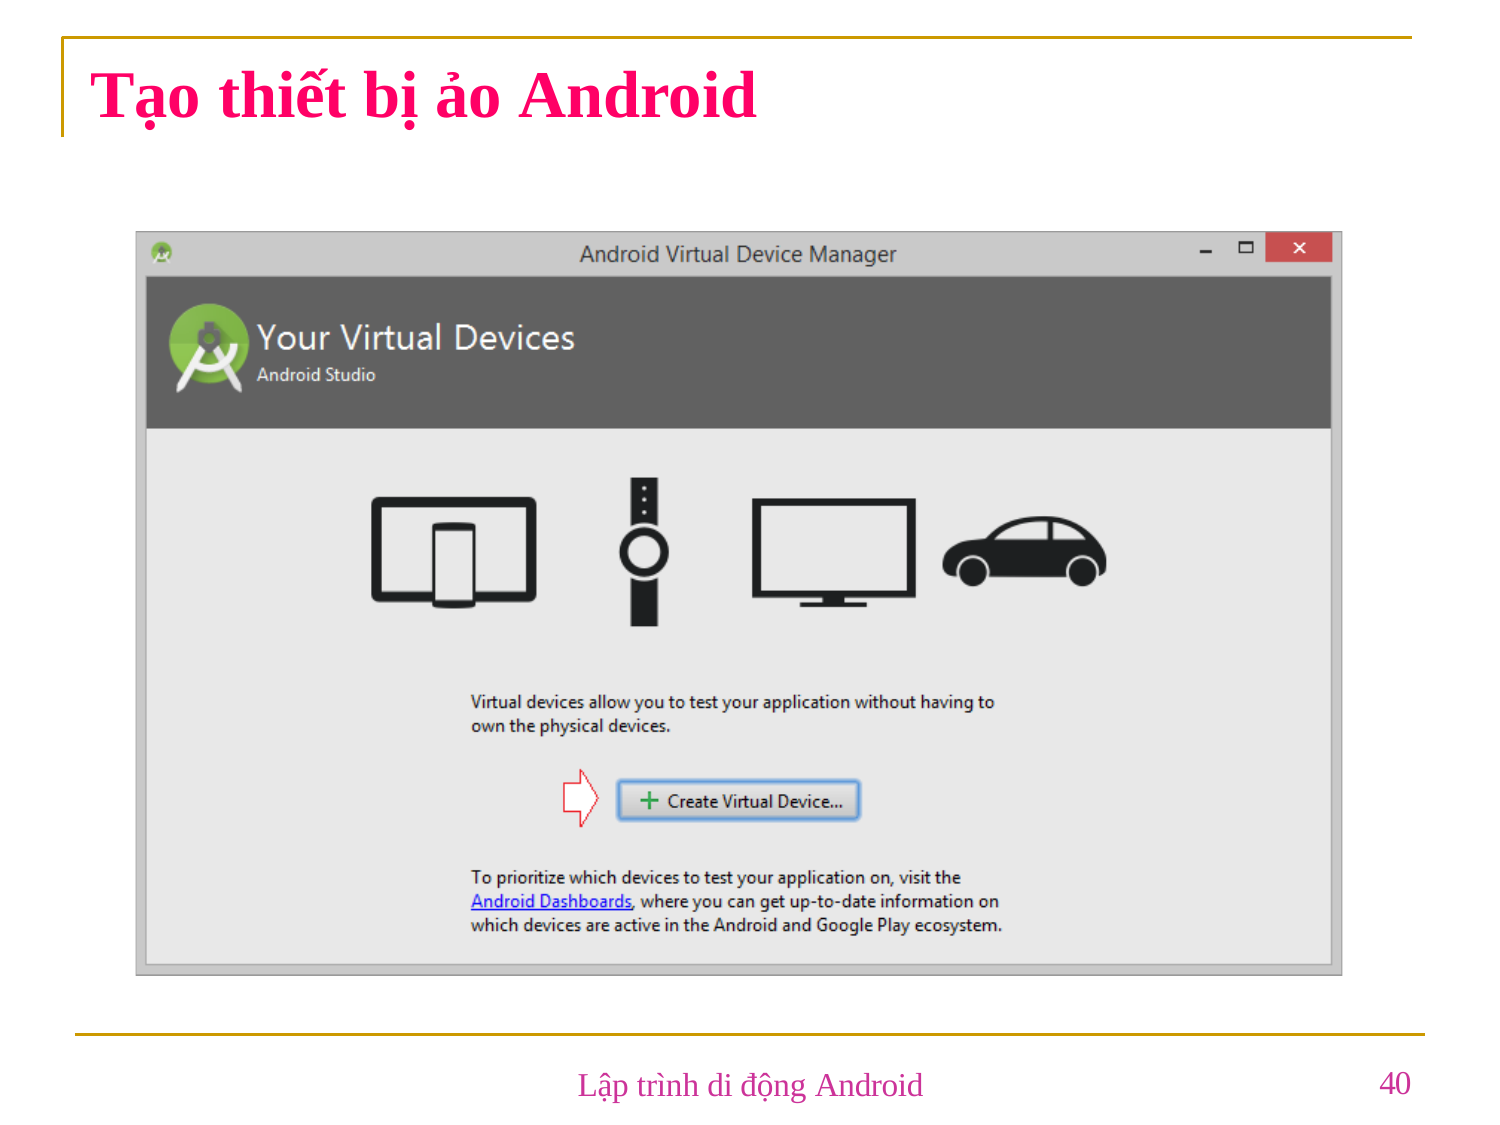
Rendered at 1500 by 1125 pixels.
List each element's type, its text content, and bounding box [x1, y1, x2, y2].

text_box [135, 231, 1343, 977]
title Tạo thiết bị ảo Android [87, 49, 762, 239]
slide_number 40 [1373, 1063, 1417, 1125]
slide_number Lập trình di động Android [575, 1063, 925, 1125]
